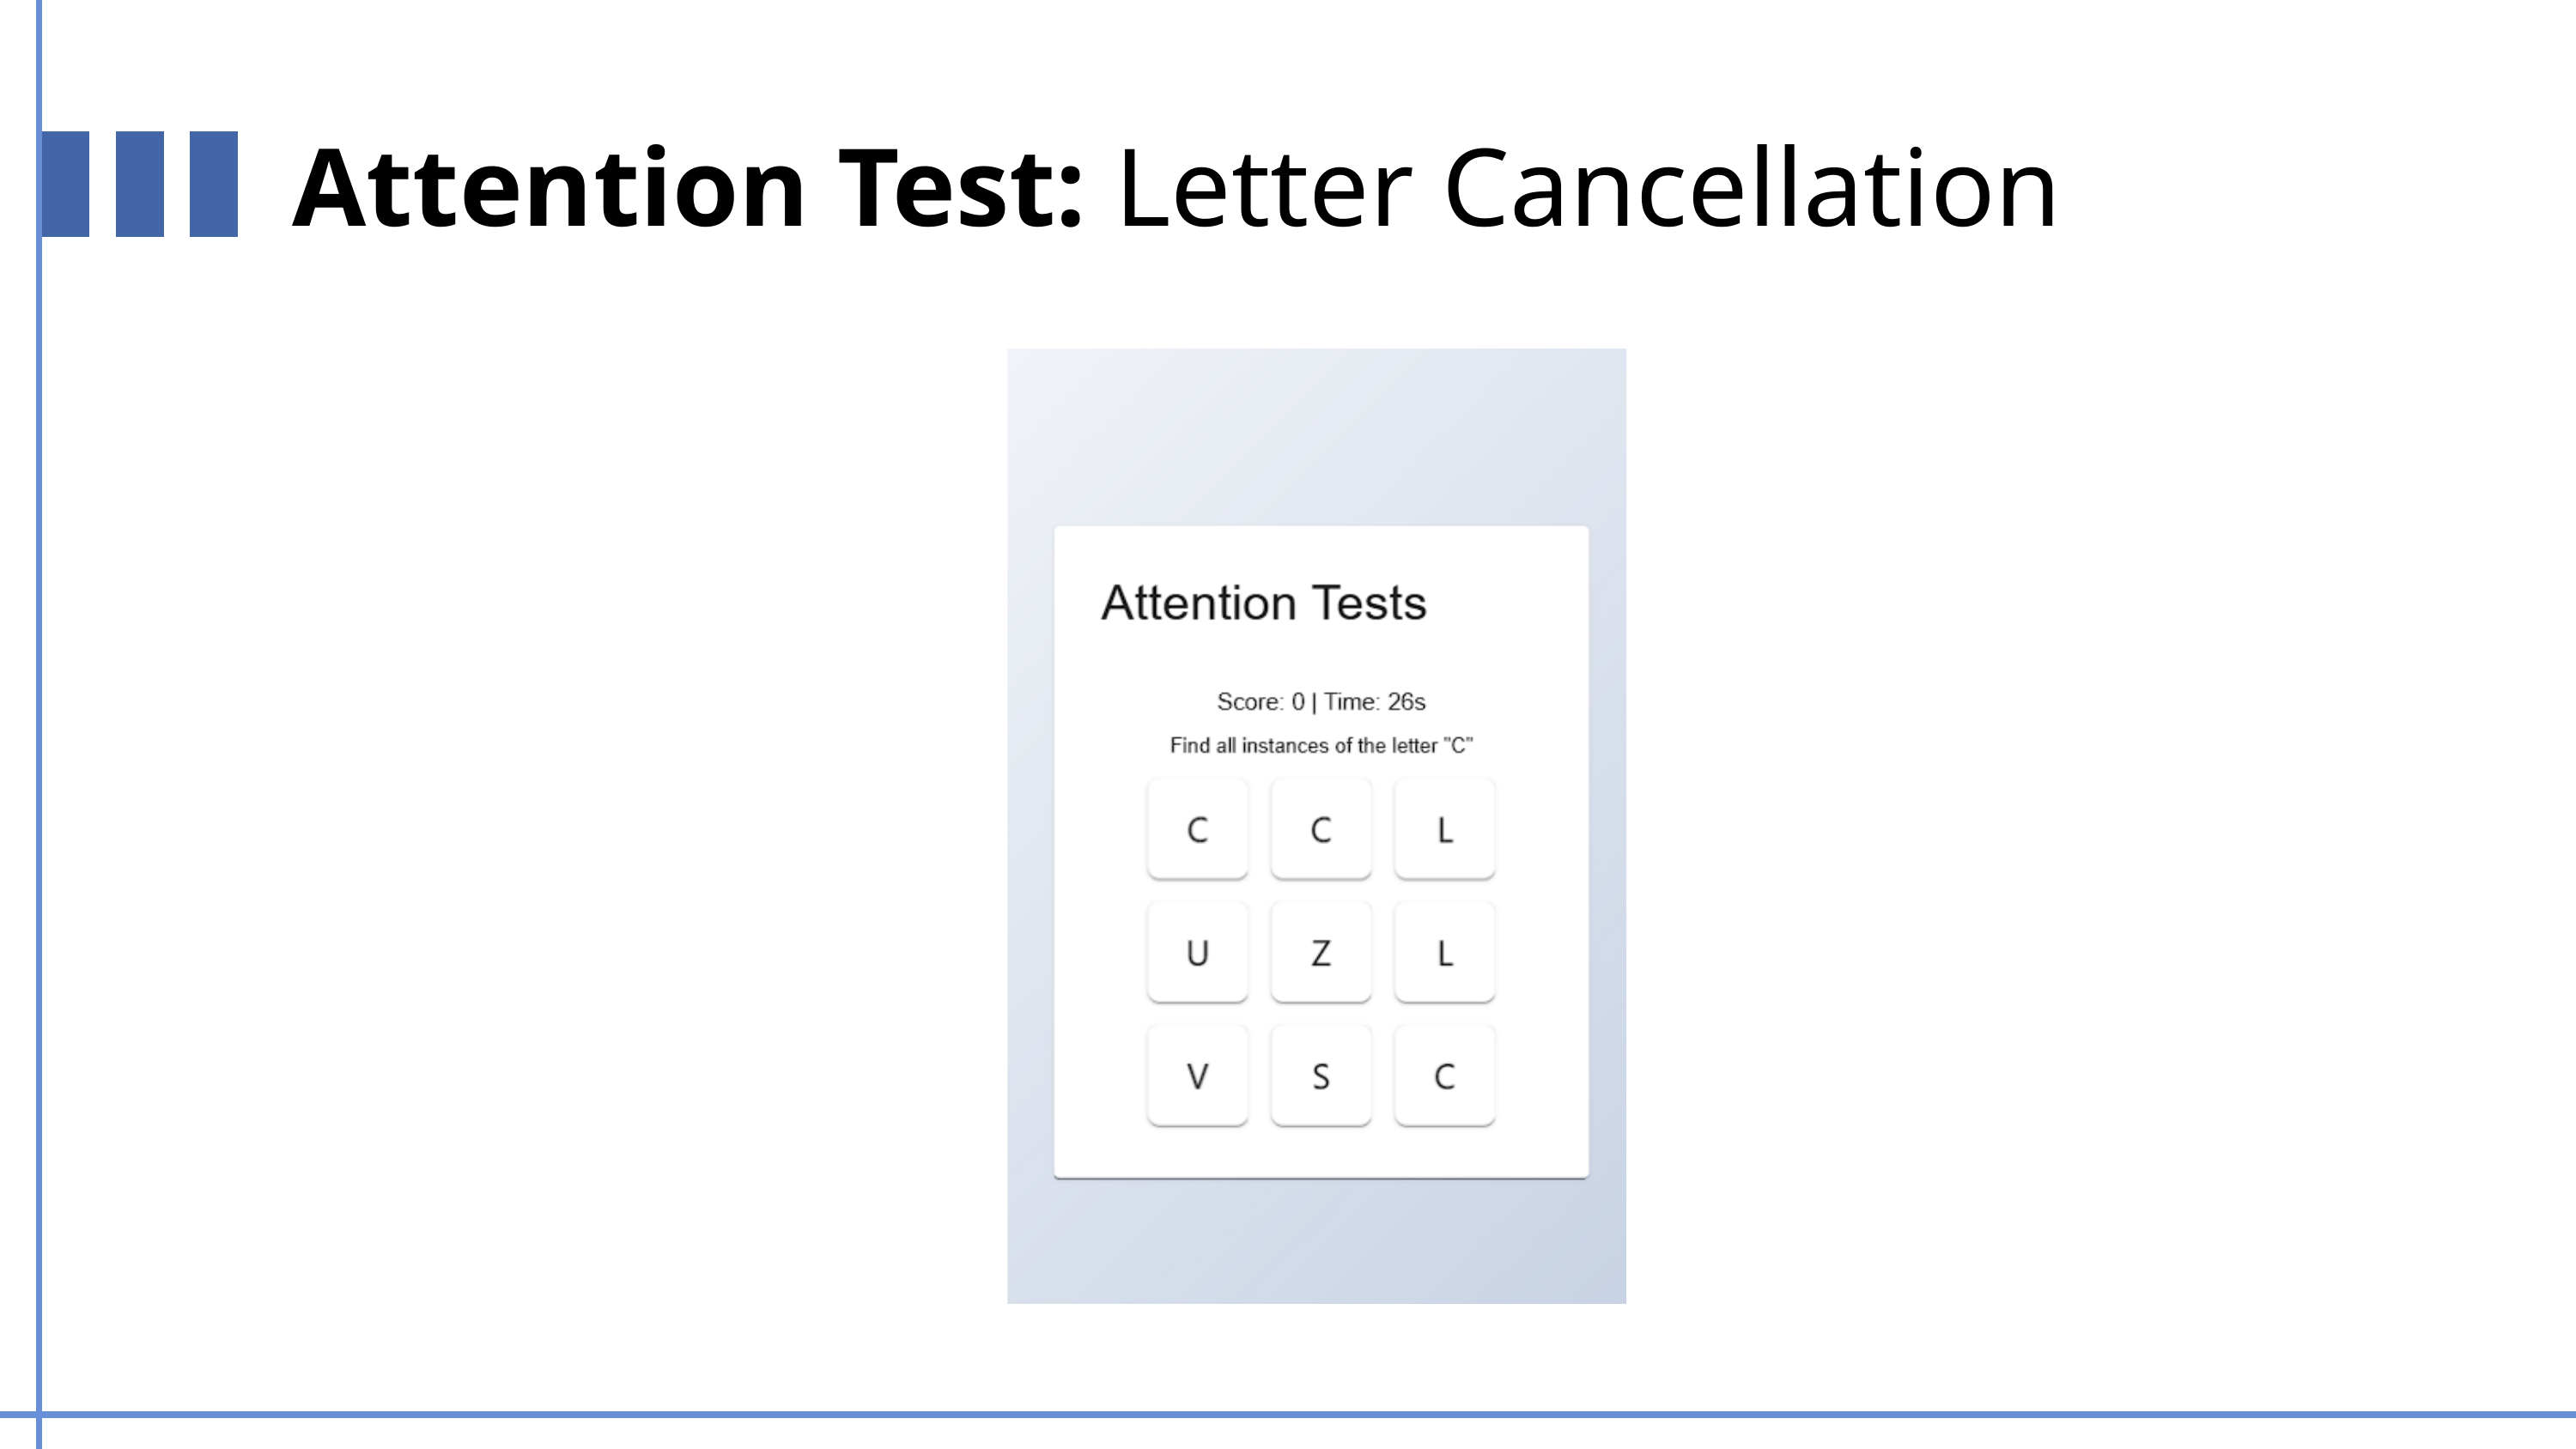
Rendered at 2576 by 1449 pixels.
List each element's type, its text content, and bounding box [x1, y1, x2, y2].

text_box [189, 131, 239, 238]
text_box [0, 720, 764, 728]
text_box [40, 131, 90, 238]
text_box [0, 1411, 2576, 1419]
text_box [1007, 349, 1627, 1304]
text_box Attention Test: Letter Cancellation [292, 97, 2342, 248]
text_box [115, 131, 165, 238]
